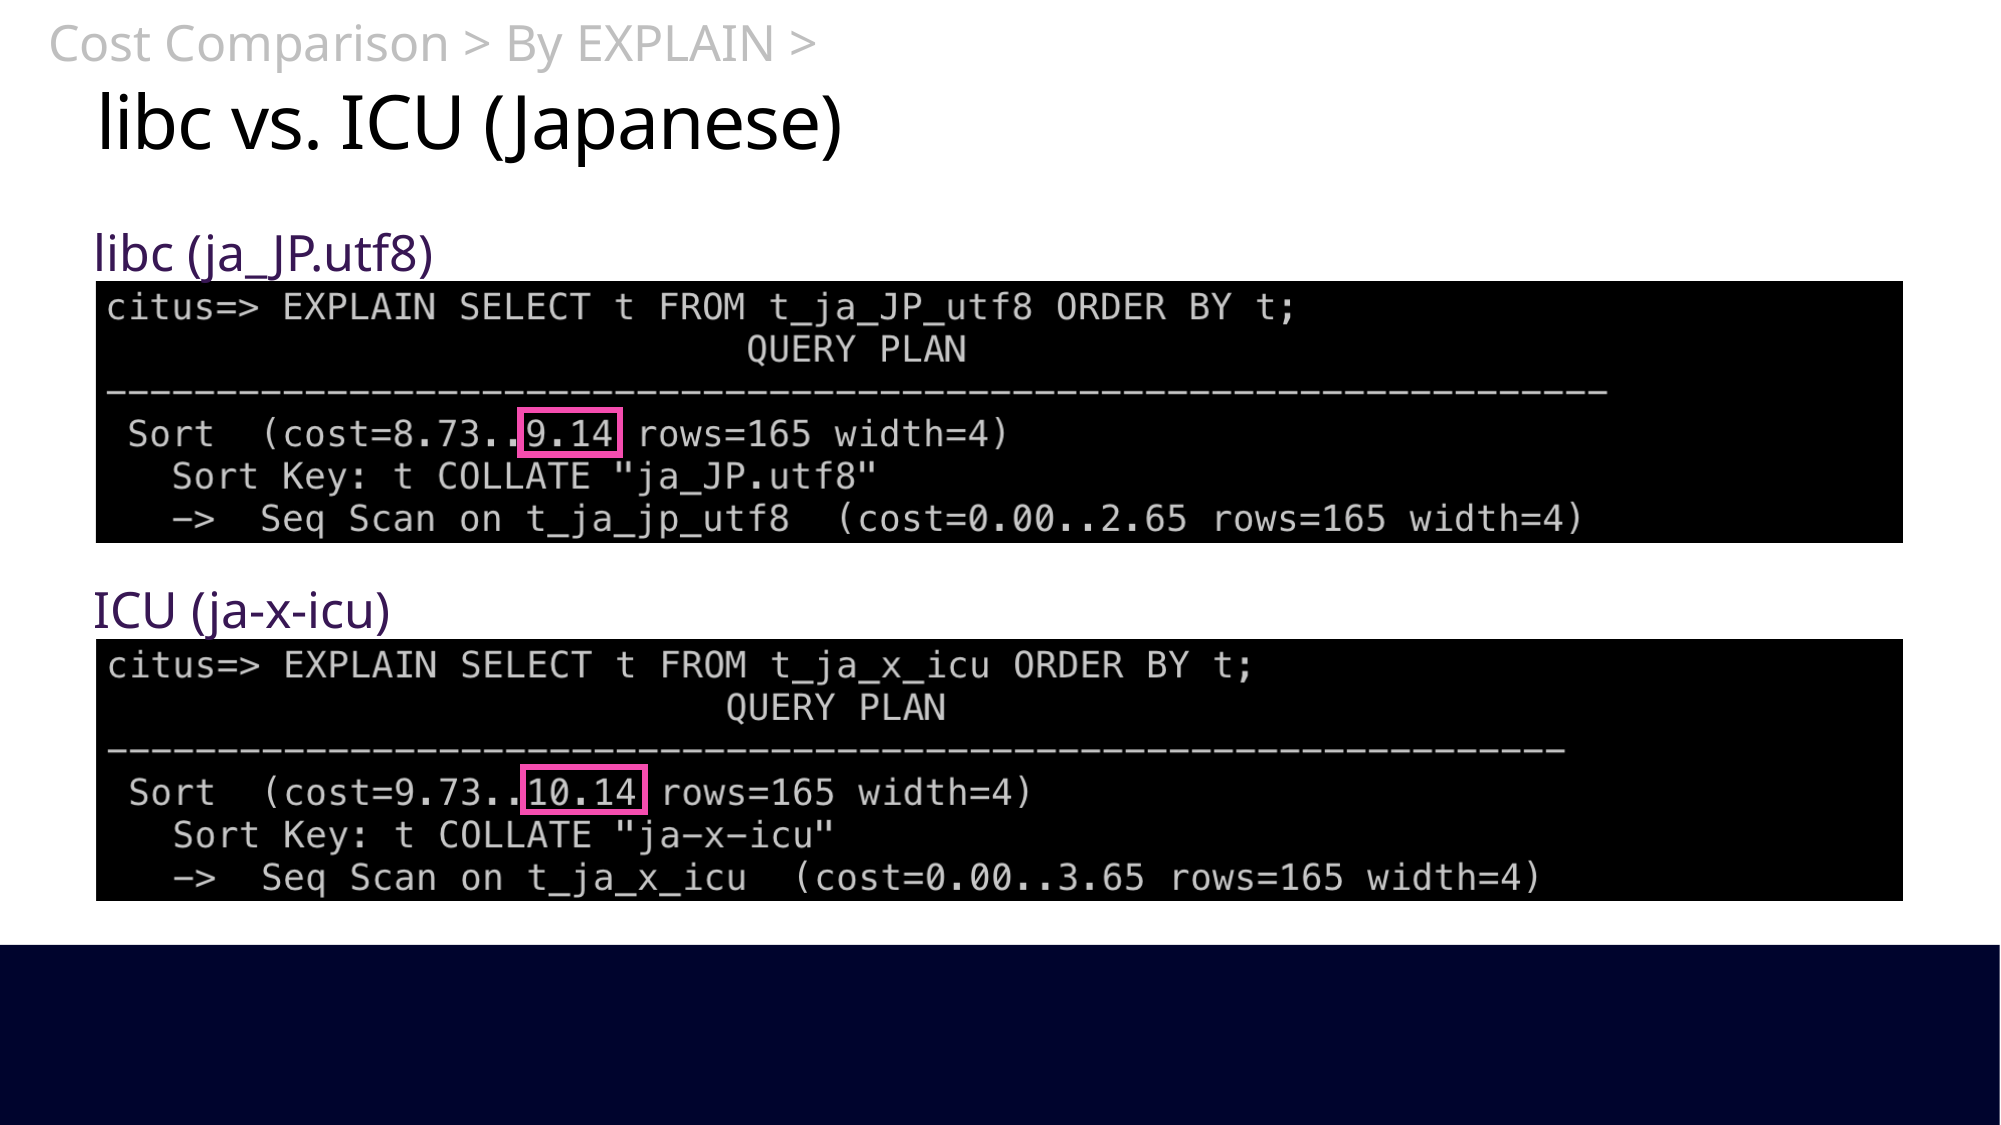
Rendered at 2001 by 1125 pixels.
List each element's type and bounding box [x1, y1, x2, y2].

text_box [93, 579, 392, 640]
list [48, 11, 1952, 72]
picture [95, 639, 1903, 901]
picture [95, 281, 1903, 543]
title [96, 75, 1904, 166]
text_box [93, 221, 434, 282]
